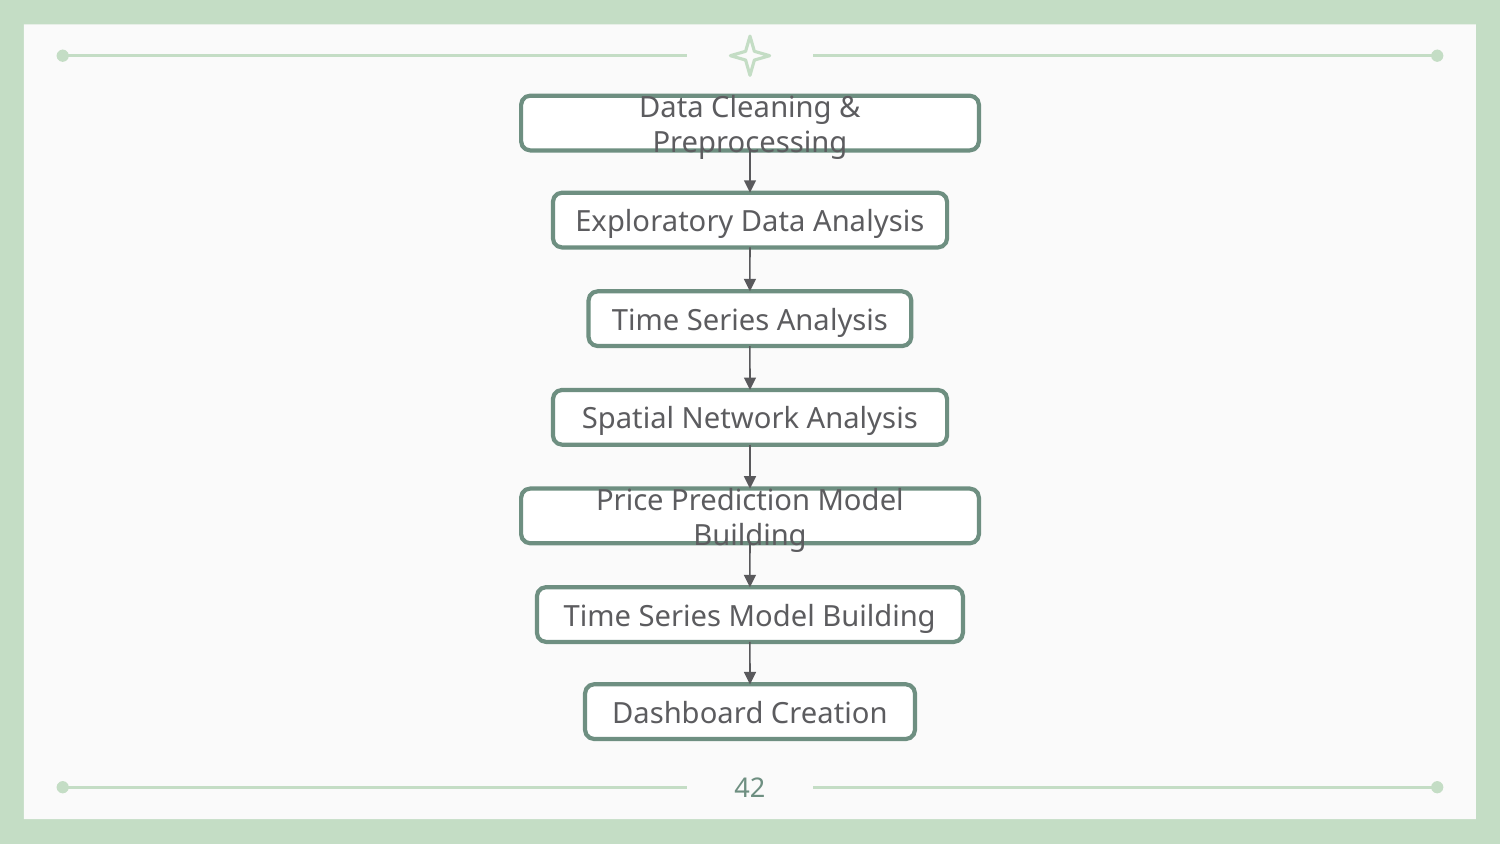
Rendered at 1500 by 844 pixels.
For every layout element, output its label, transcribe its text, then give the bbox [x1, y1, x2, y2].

slide_number 42 [705, 755, 795, 810]
text_box Dashboard Creation [582, 682, 918, 742]
text_box Data Cleaning & Preprocessing [519, 93, 982, 153]
text_box Exploratory Data Analysis [550, 190, 950, 250]
text_box Time Series Model Building [534, 585, 966, 645]
text_box Spatial Network Analysis [550, 387, 950, 447]
text_box Price Prediction Model Building [519, 486, 982, 546]
text_box Time Series Analysis [586, 289, 914, 349]
